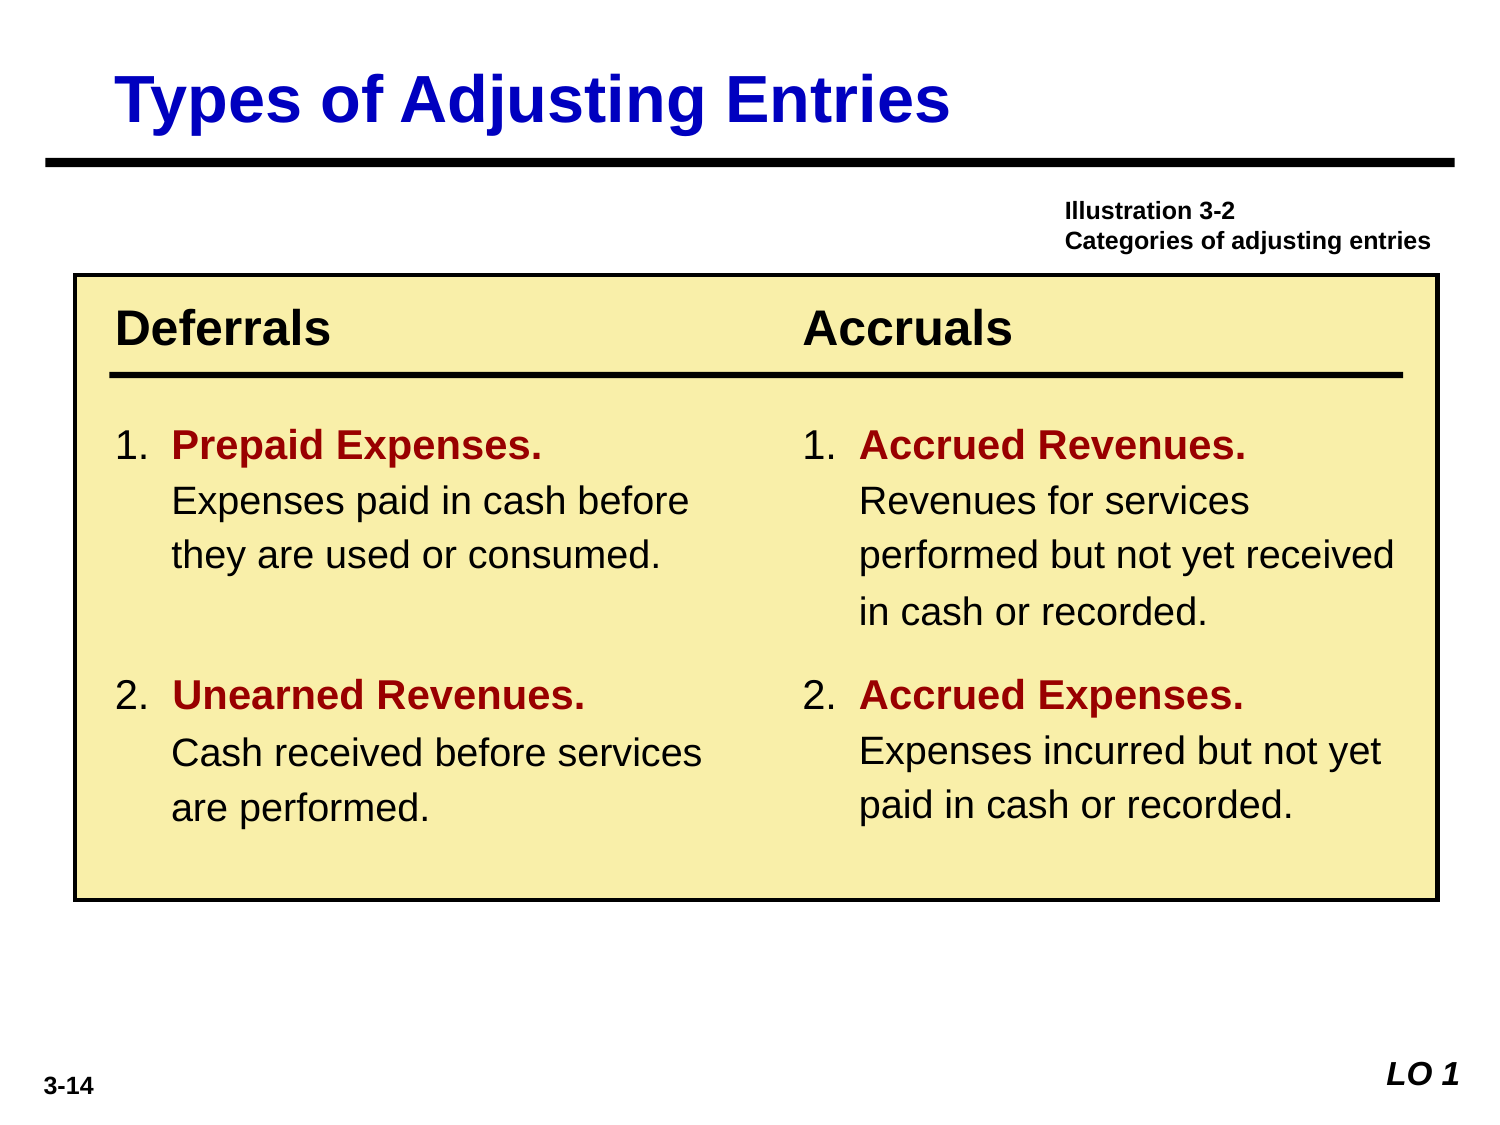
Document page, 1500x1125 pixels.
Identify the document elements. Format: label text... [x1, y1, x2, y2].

text_box 2. Unearned Revenues. Cash received before services are performed. [99, 637, 725, 900]
text_box 1. Prepaid Expenses. Expenses paid in cash before they are used or consumed. [99, 387, 725, 637]
text_box 2. Accrued Expenses. Expenses incurred but not yet paid in cash or recorded. [787, 637, 1413, 900]
text_box 1. Accrued Revenues. Revenues for services performed but not yet received in cash or recorded. [787, 387, 1413, 637]
text_box [74, 275, 1438, 900]
text_box LO 1 [1324, 1044, 1475, 1100]
text_box Illustration 3-2 Categories of adjusting entries [1050, 187, 1463, 263]
text_box Types of Adjusting Entries [99, 50, 1450, 142]
text_box Accruals [787, 287, 1263, 363]
text_box Deferrals [99, 287, 575, 363]
